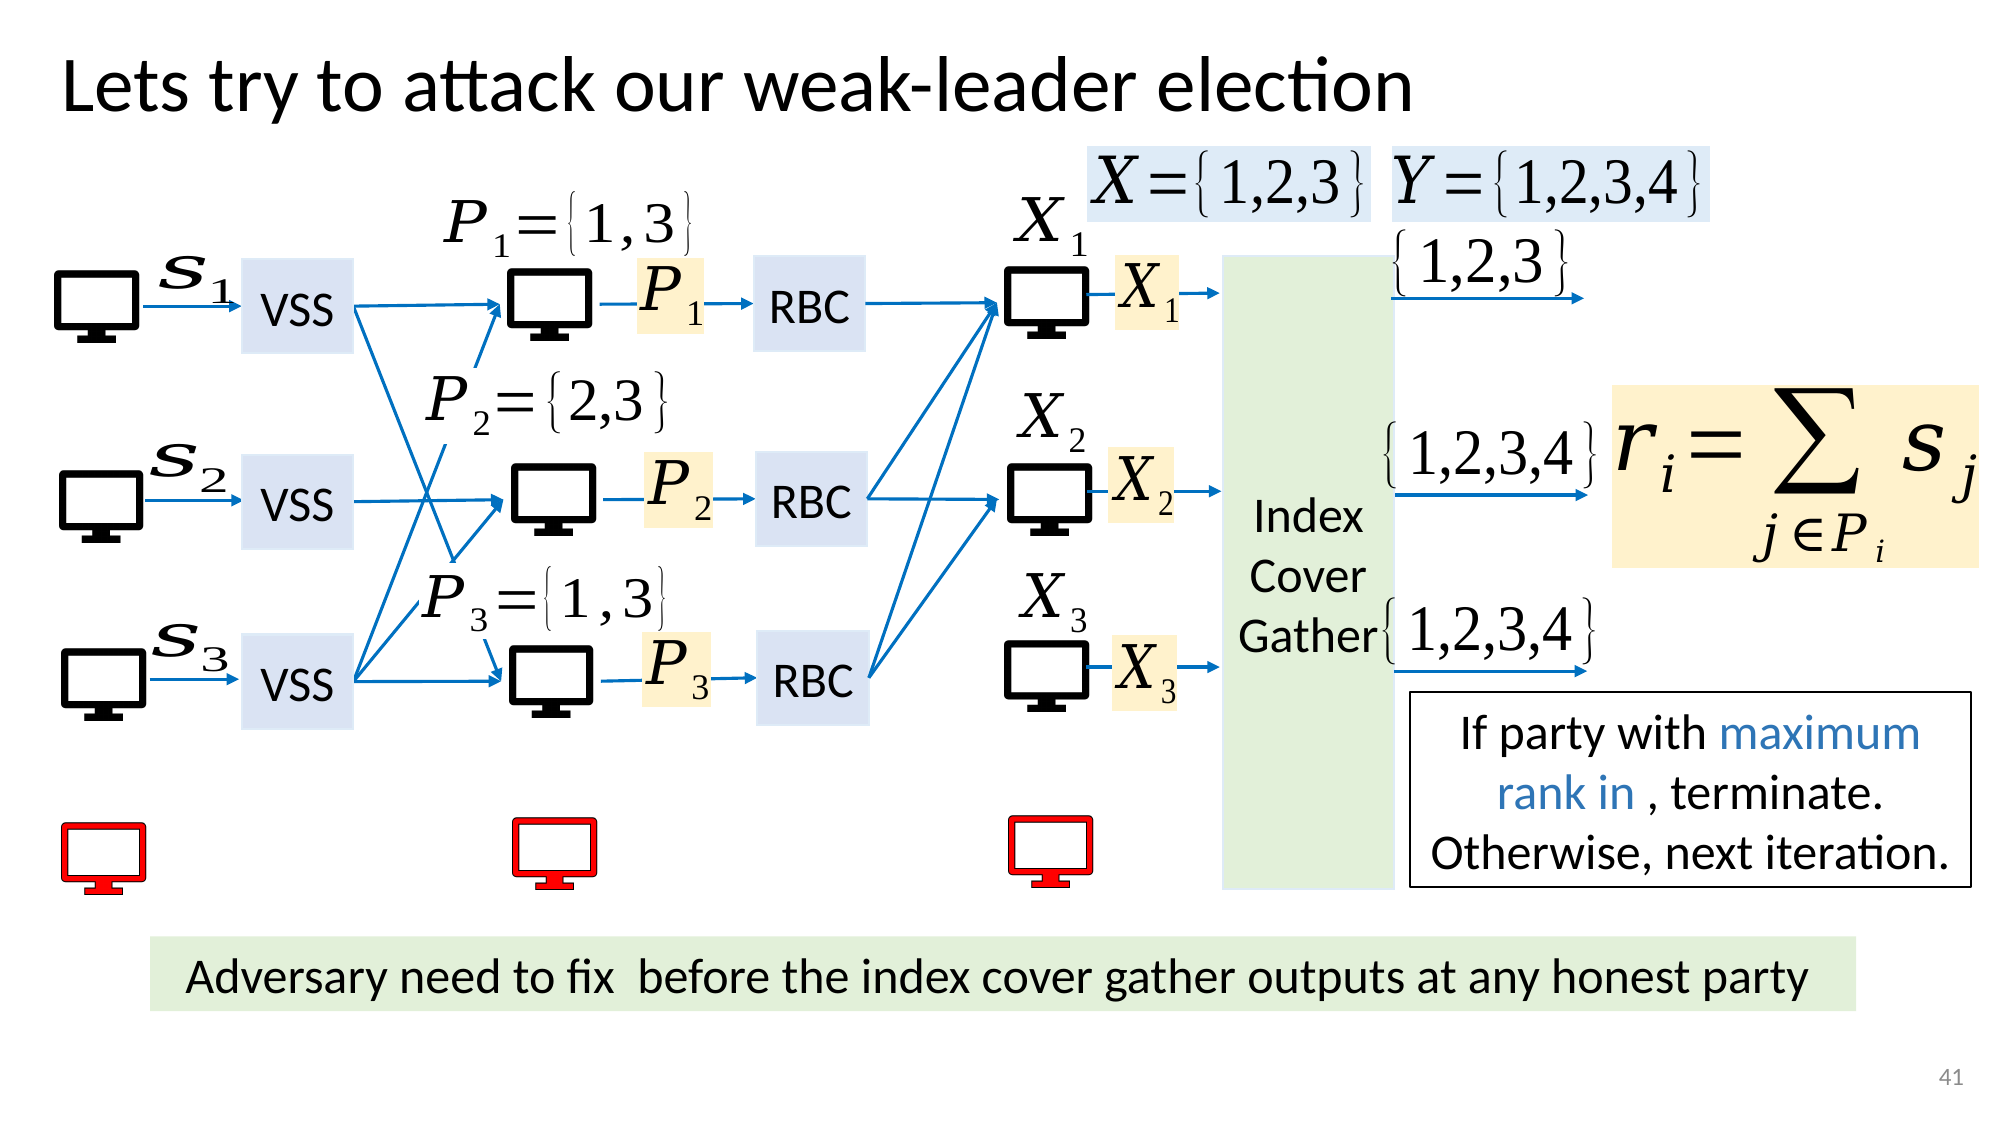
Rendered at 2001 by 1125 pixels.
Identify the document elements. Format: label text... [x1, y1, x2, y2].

slide_number 41 [1529, 1045, 1980, 1106]
picture [504, 803, 605, 904]
text_box RBC [755, 451, 868, 547]
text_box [353, 304, 500, 499]
picture [53, 634, 154, 735]
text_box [868, 500, 997, 678]
picture [1000, 801, 1101, 902]
picture [499, 254, 600, 355]
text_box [353, 499, 504, 682]
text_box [600, 677, 758, 682]
text_box VSS [241, 454, 353, 550]
text_box VSS [241, 633, 354, 730]
picture [996, 252, 1097, 353]
text_box RBC [756, 630, 870, 726]
picture [999, 449, 1100, 550]
text_box VSS [241, 258, 354, 354]
picture [51, 456, 151, 557]
picture [503, 449, 604, 550]
picture [53, 808, 154, 909]
text_box Lets try to attack our weak-leader election [46, 21, 1980, 150]
text_box RBC [753, 255, 866, 352]
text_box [867, 302, 997, 499]
text_box Index Cover Gather [1222, 255, 1395, 890]
picture [46, 256, 147, 357]
picture [996, 626, 1097, 726]
picture [501, 631, 601, 732]
